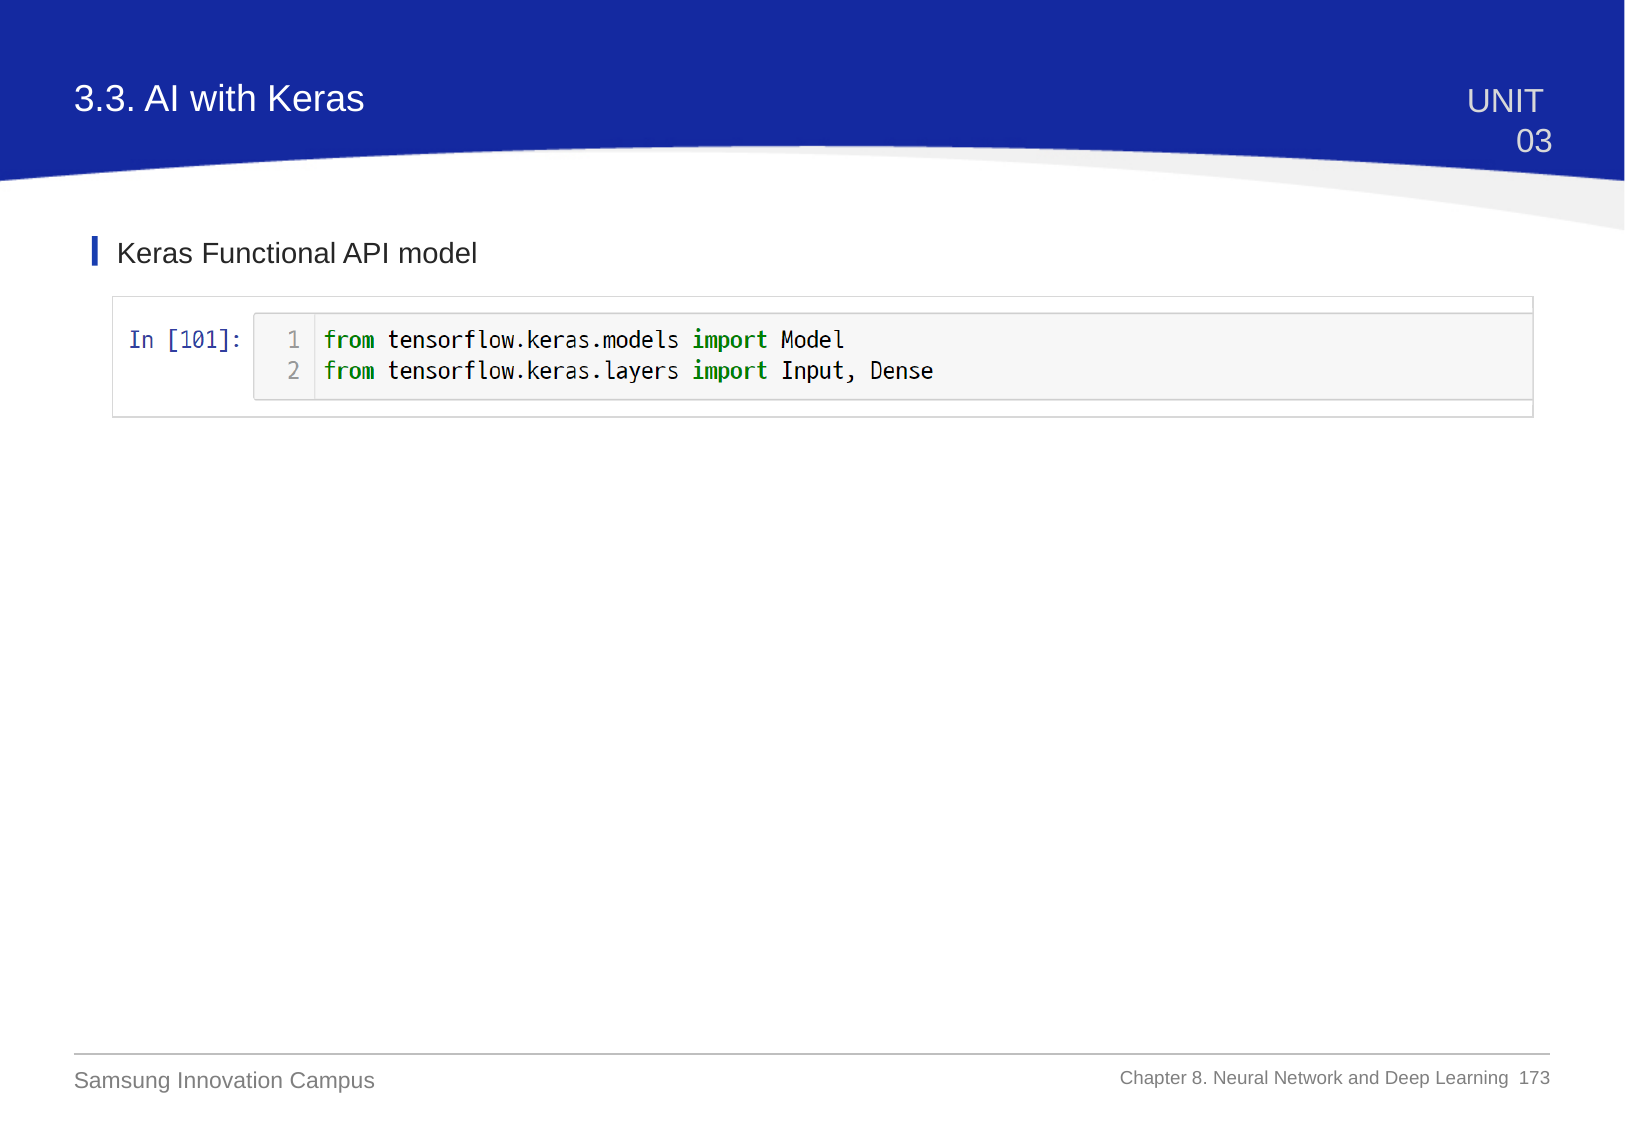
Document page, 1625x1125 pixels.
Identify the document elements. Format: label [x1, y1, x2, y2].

text_box [112, 296, 1534, 418]
text_box [73, 73, 1554, 120]
picture [0, 0, 1625, 1125]
text_box [91, 234, 1533, 270]
